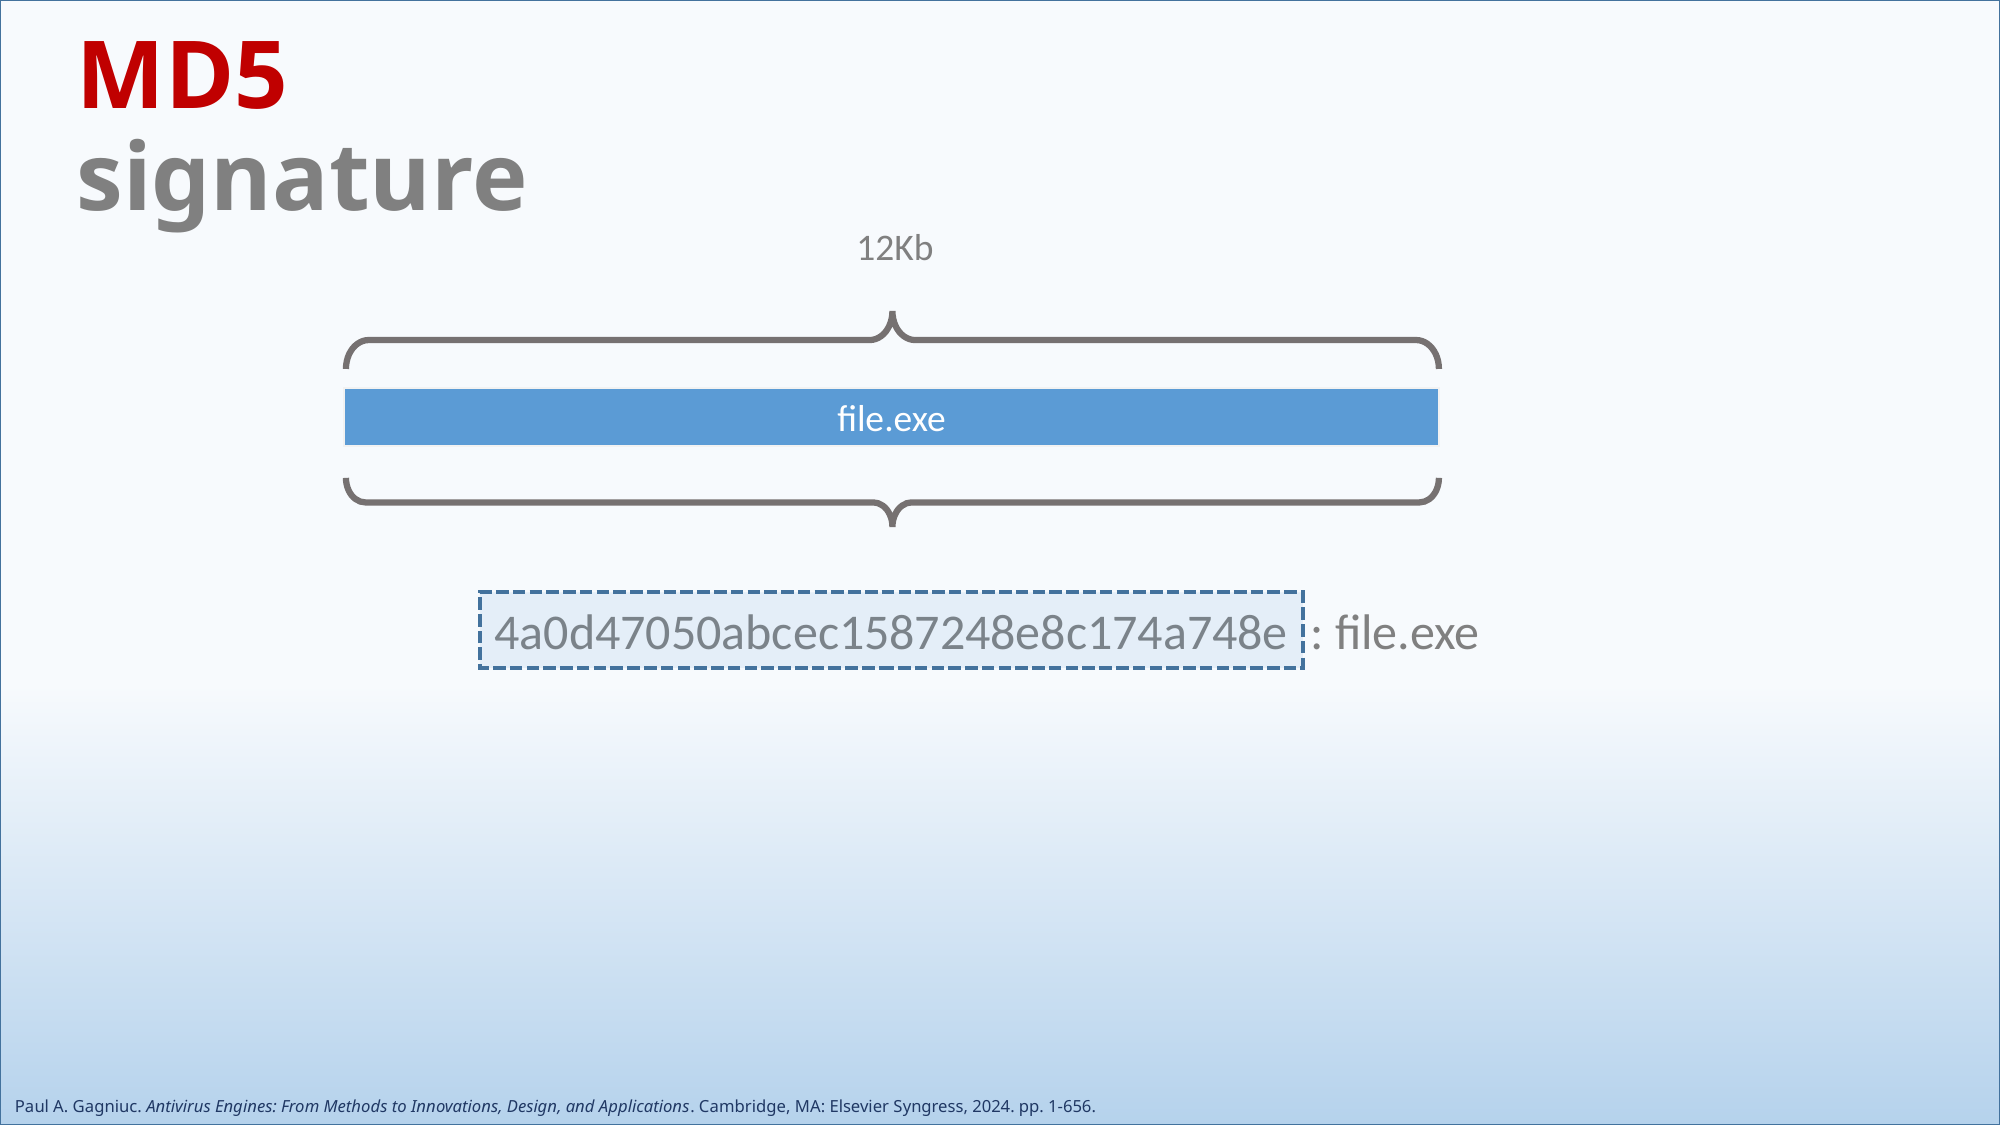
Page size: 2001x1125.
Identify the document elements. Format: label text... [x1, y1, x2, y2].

text_box Paul A. Gagniuc. Antivirus Engines: From Methods to Innovations, Design, and Applications. Cambridge, MA: Elsevier Syngress, 2024. pp. 1-656. [0, 1088, 1128, 1124]
text_box 4a0d47050abcec1587248e8c174a748e : file.exe [1303, 592, 1520, 667]
text_box [479, 591, 1304, 669]
text_box file.exe [343, 387, 1440, 447]
text_box [345, 311, 1440, 369]
text_box 12Kb [841, 215, 949, 276]
text_box [345, 477, 1440, 527]
title MD5 signature [61, 20, 655, 238]
text_box [0, 0, 2000, 1125]
